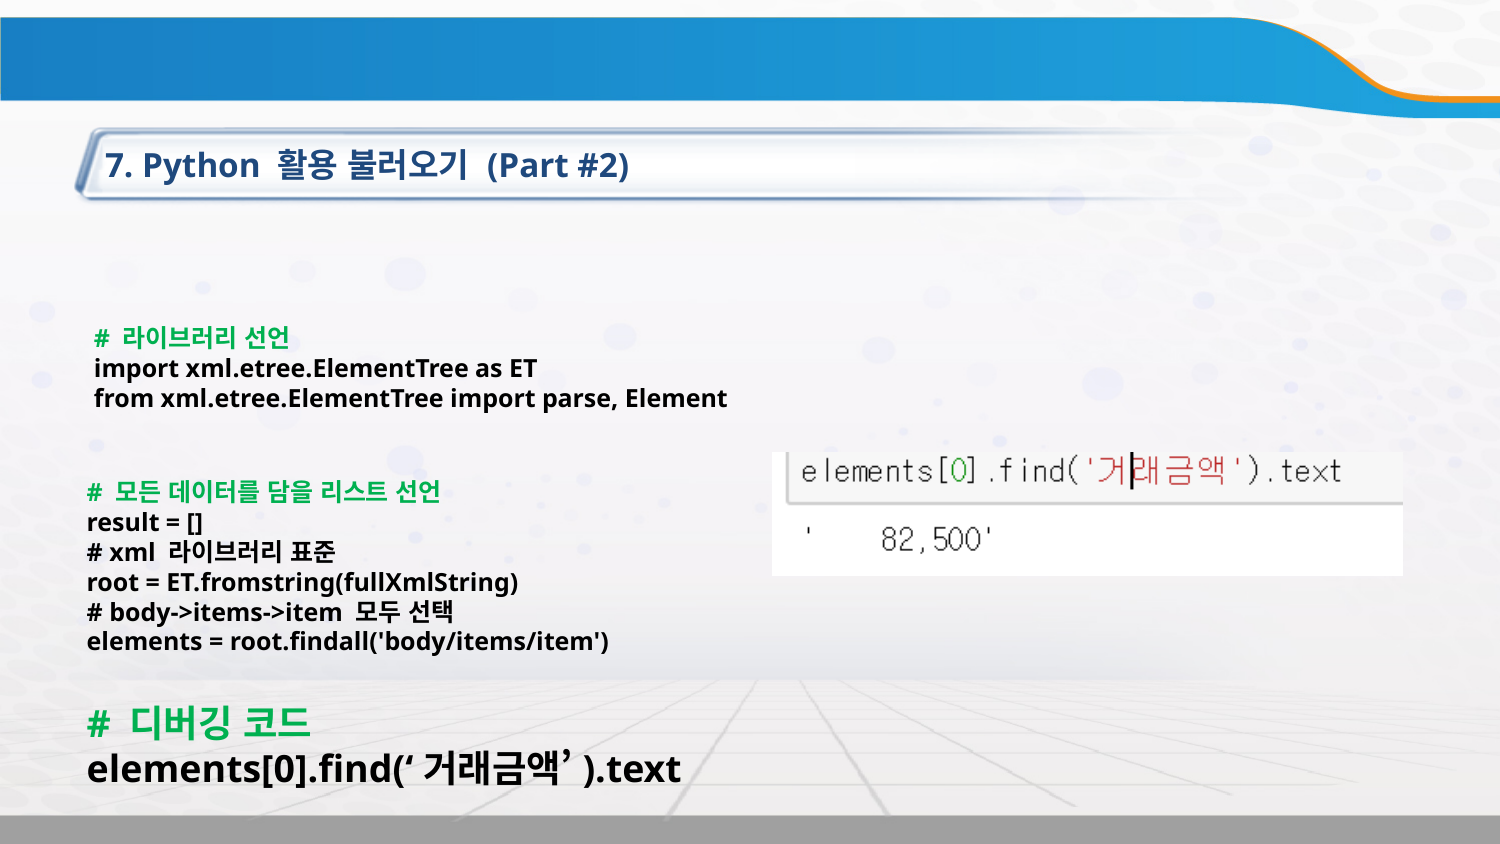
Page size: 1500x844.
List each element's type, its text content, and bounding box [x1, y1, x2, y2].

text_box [74, 126, 1289, 208]
text_box # 모든 데이터를 담을 리스트 선언 result = [] # xml 라이브러리 표준 root = ET.fromstring(fullXmlString) # body->items->item 모두 선택 elements = root.findall('body/items/item') [71, 468, 822, 664]
picture [0, 0, 1500, 844]
text_box # 디버깅 코드 elements[0].find(‘거래금액’).text [71, 693, 822, 798]
text_box # 라이브러리 선언 import xml.etree.ElementTree as ET from xml.etree.ElementTree import parse, Element [79, 315, 830, 421]
text_box 2. 공공데이터 포털 API 데이터 불러오기 (XML) [29, 0, 1175, 103]
